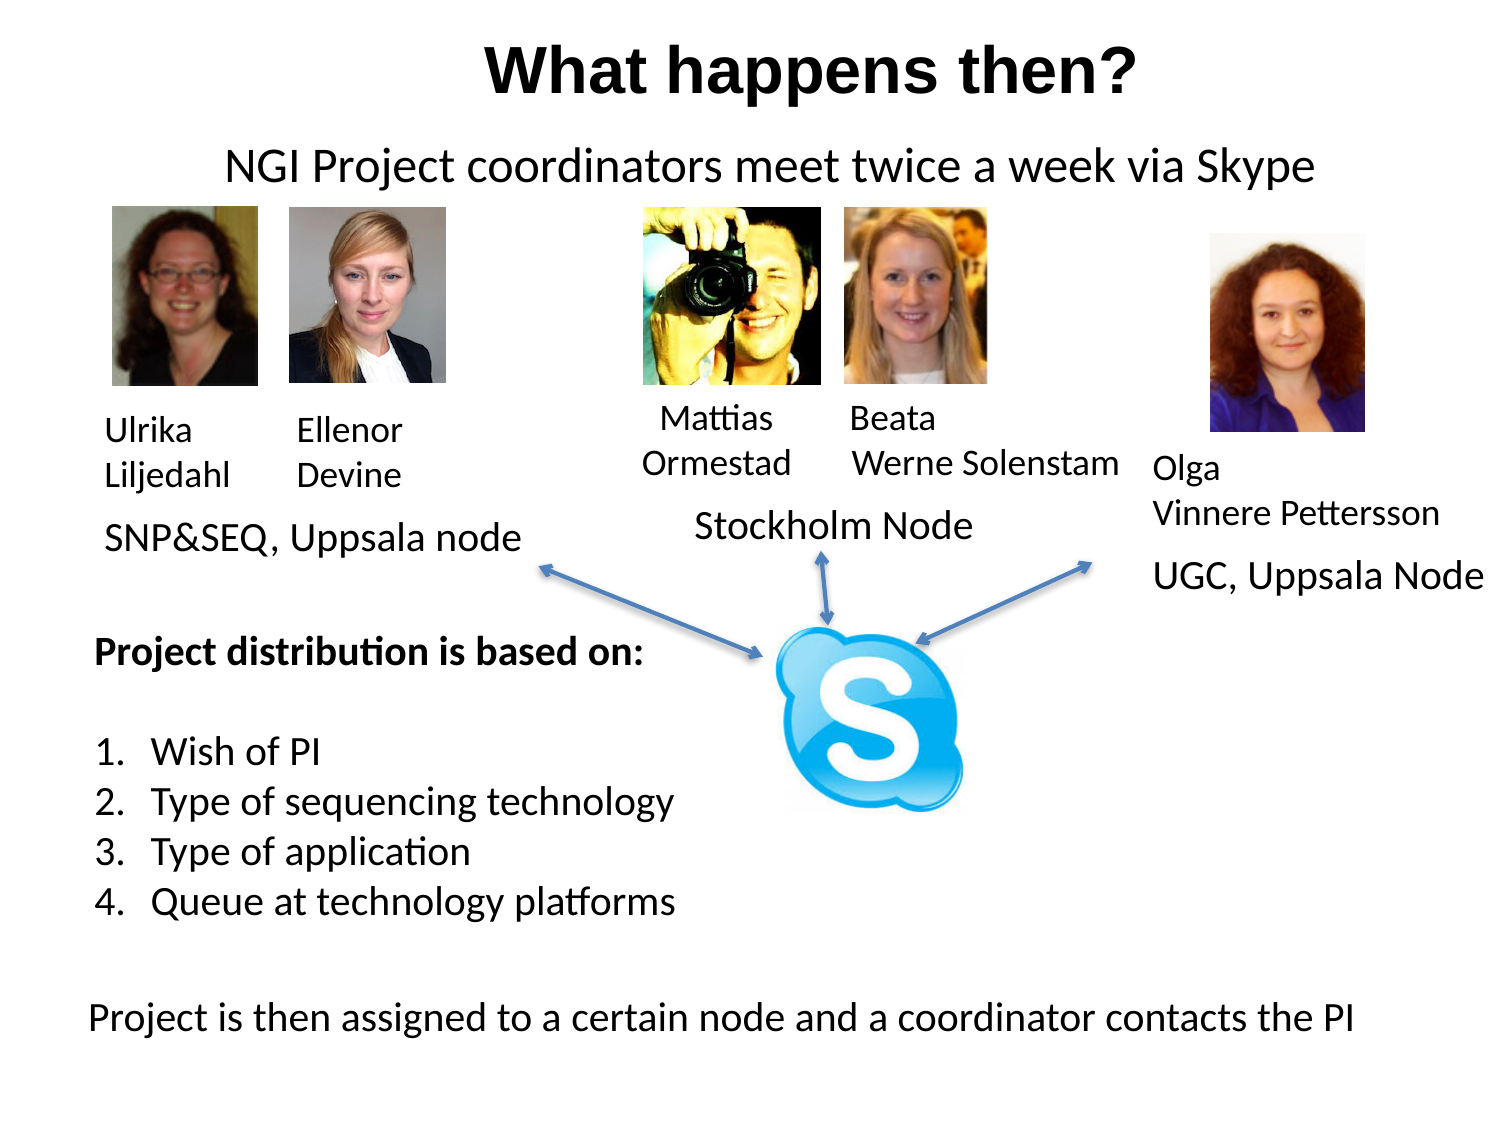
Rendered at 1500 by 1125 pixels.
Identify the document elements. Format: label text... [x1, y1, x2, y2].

text_box Mattias Beata Ormestad Werne Solenstam Stockholm Node [584, 385, 1152, 606]
picture [844, 207, 988, 385]
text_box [538, 565, 764, 657]
picture [288, 207, 446, 384]
text_box What happens then? [469, 18, 1156, 114]
picture [1210, 233, 1365, 433]
text_box Project is then assigned to a certain node and a coordinator contacts the PI [73, 982, 1371, 1048]
text_box Project distribution is based on: Wish of PI Type of sequencing technology Type of application Queue at technology platforms [79, 571, 692, 982]
picture [643, 207, 822, 385]
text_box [820, 550, 829, 626]
text_box NGI Project coordinators meet twice a week via Skype [41, 125, 1500, 321]
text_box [915, 562, 1093, 644]
text_box Ulrika Ellenor Liljedahl Devine SNP&SEQ, Uppsala node [89, 397, 538, 567]
picture [111, 206, 258, 386]
picture [728, 625, 1010, 814]
text_box Olga Vinnere Pettersson UGC, Uppsala Node [1137, 435, 1500, 606]
